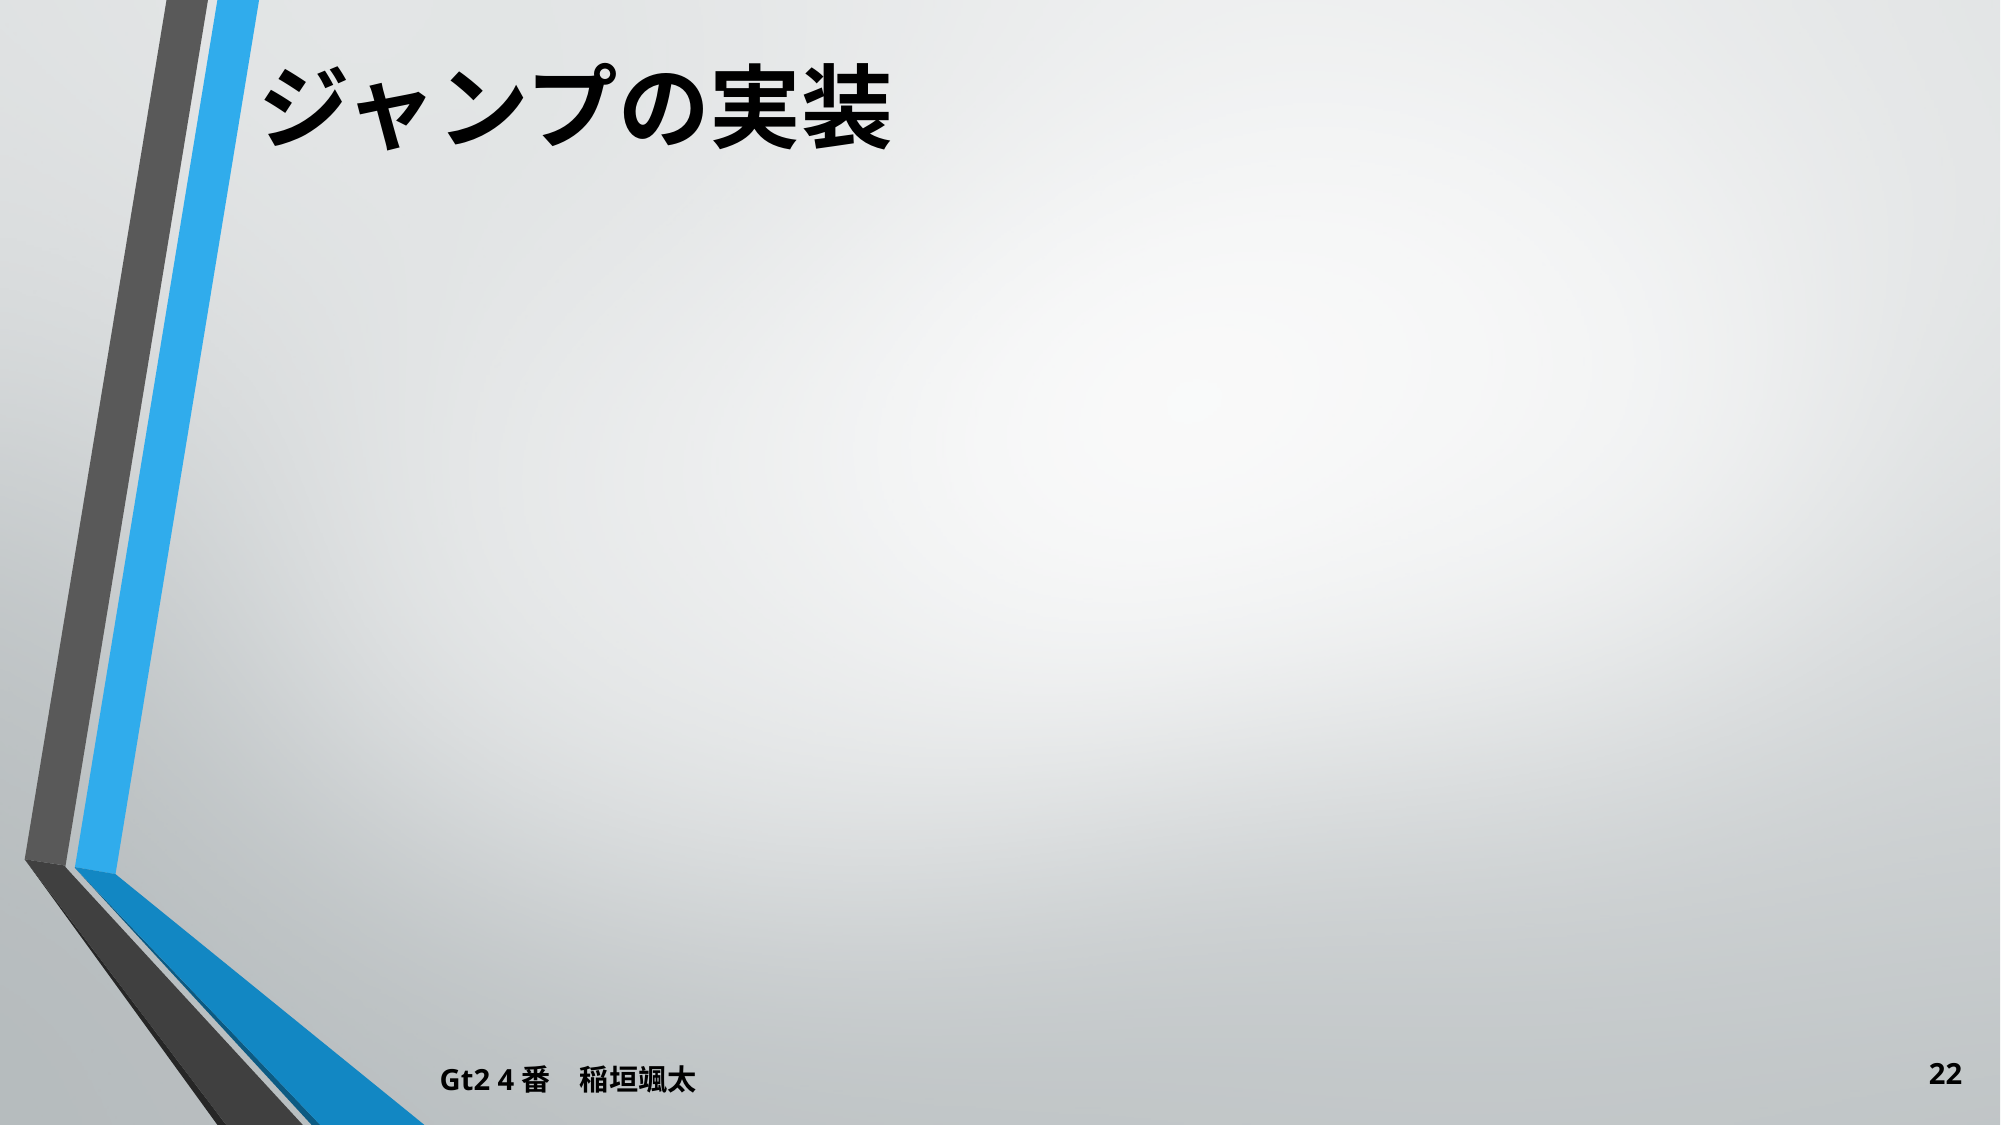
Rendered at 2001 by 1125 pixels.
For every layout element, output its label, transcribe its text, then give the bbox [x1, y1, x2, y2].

footer Gt2 4番 稲垣颯太 [424, 1048, 1587, 1109]
text_box ジャンプの実装 [243, 14, 1707, 195]
slide_number 22 [1886, 1044, 1978, 1105]
